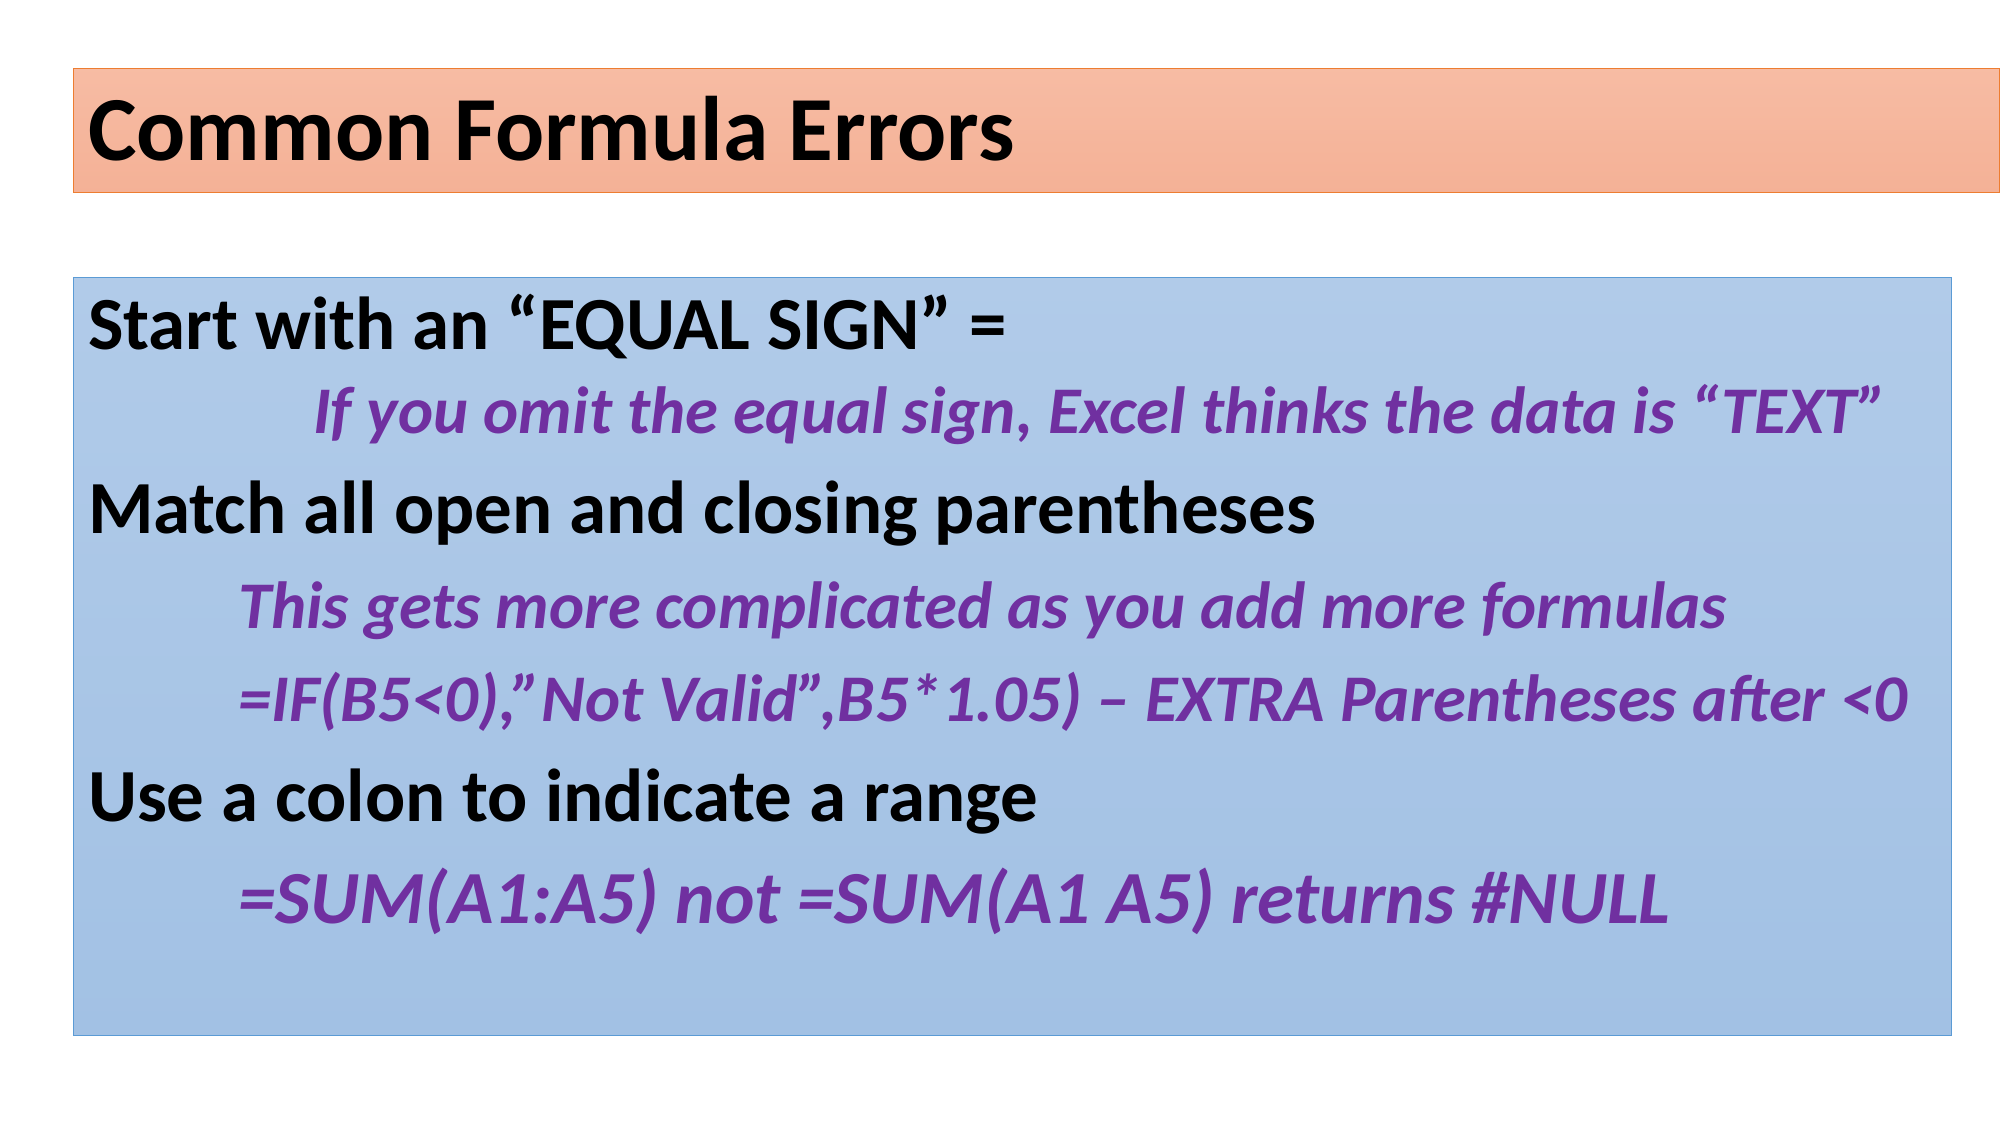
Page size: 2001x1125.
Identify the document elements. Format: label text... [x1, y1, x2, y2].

list Start with an “EQUAL SIGN” = If you omit the equal sign, Excel thinks the data is “TEXT” Match all open and closing parentheses This gets more complicated as you add more formulas =IF(B5<0),”Not Valid”,B5*1.05) – EXTRA Parentheses after <0 Use a colon to indicate a range =SUM(A1:A5) not =SUM(A1 A5) returns #NULL [73, 277, 1952, 1036]
title Common Formula Errors [73, 68, 2000, 193]
